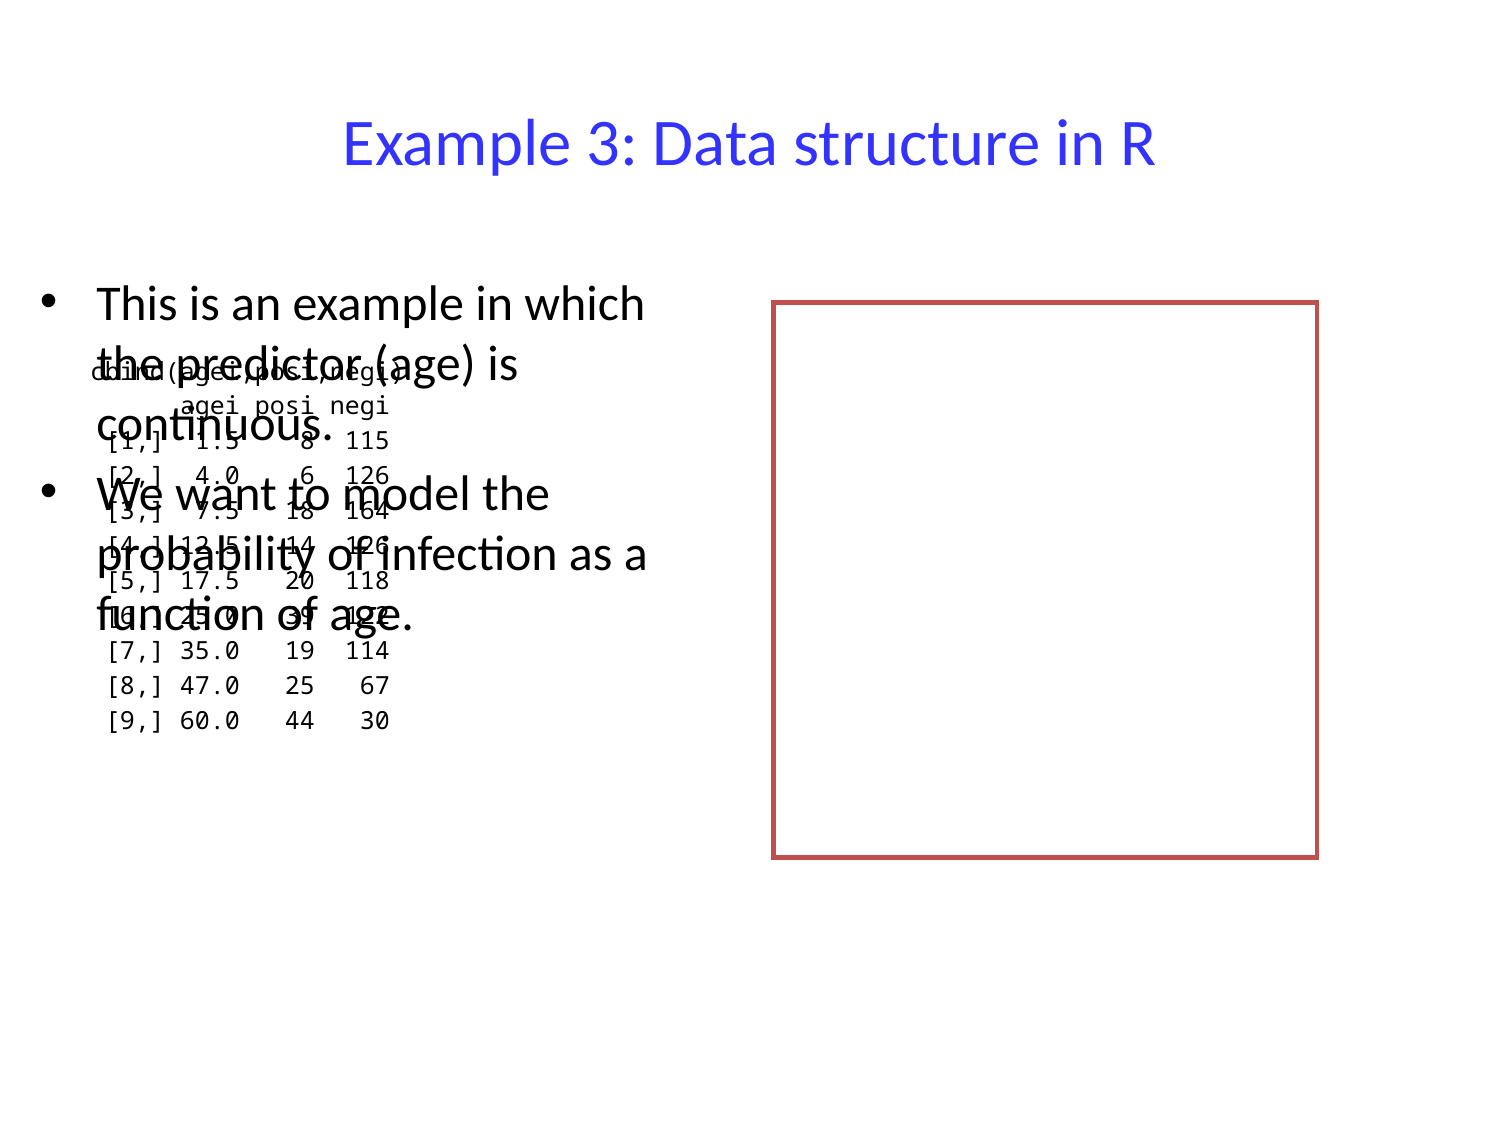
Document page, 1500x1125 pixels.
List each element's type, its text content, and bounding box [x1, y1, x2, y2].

list cbind(agei,posi,negi) agei posi negi [1,] 1.5 8 115 [2,] 4.0 6 126 [3,] 7.5 18 164 [4,] 12.5 14 126 [5,] 17.5 20 118 [6,] 25.0 39 122 [7,] 35.0 19 114 [8,] 47.0 25 67 [9,] 60.0 44 30 [75, 262, 1425, 1005]
text_box [773, 302, 1318, 858]
list This is an example in which the predictor (age) is continuous. We want to model the probability of infection as a function of age. [24, 262, 75, 1005]
title Example 3: Data structure in R [75, 45, 1425, 233]
